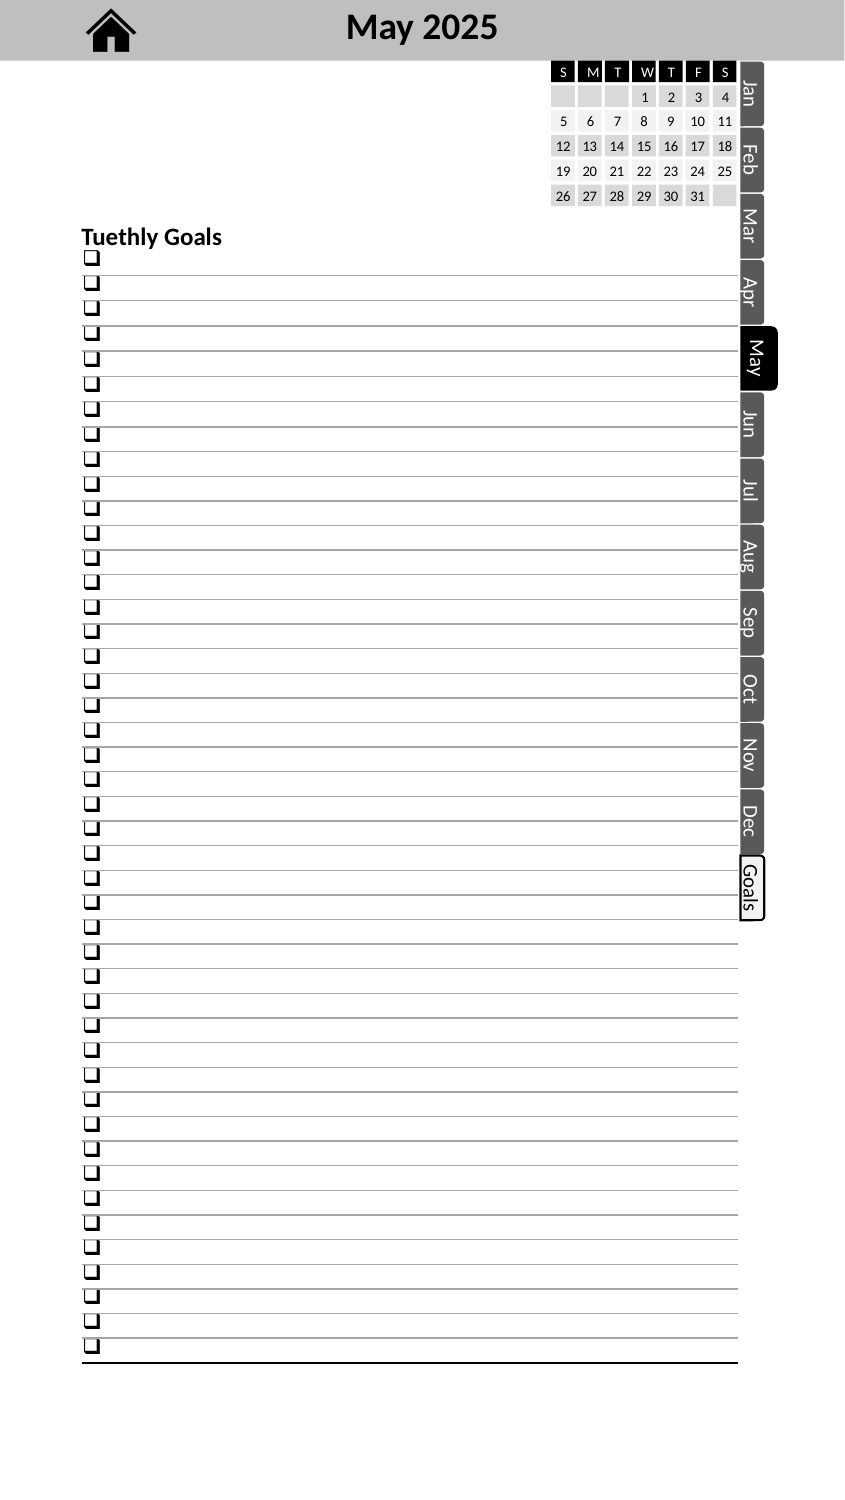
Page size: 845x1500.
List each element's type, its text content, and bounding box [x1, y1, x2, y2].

list May 2025 [190, 0, 655, 61]
text_box Mar [739, 192, 766, 259]
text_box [551, 60, 737, 207]
text_box Dec [739, 788, 766, 855]
text_box Goals [739, 854, 766, 922]
text_box Sep [739, 589, 766, 656]
picture [82, 1, 140, 59]
text_box Apr [739, 258, 766, 325]
text_box Feb [739, 126, 766, 193]
text_box Aug [739, 523, 766, 590]
text_box Jun [739, 391, 766, 458]
text_box Nov [739, 722, 766, 789]
text_box Jul [739, 457, 766, 524]
text_box Jan [739, 60, 766, 127]
text_box Oct [739, 656, 766, 722]
text_box May [739, 325, 779, 392]
